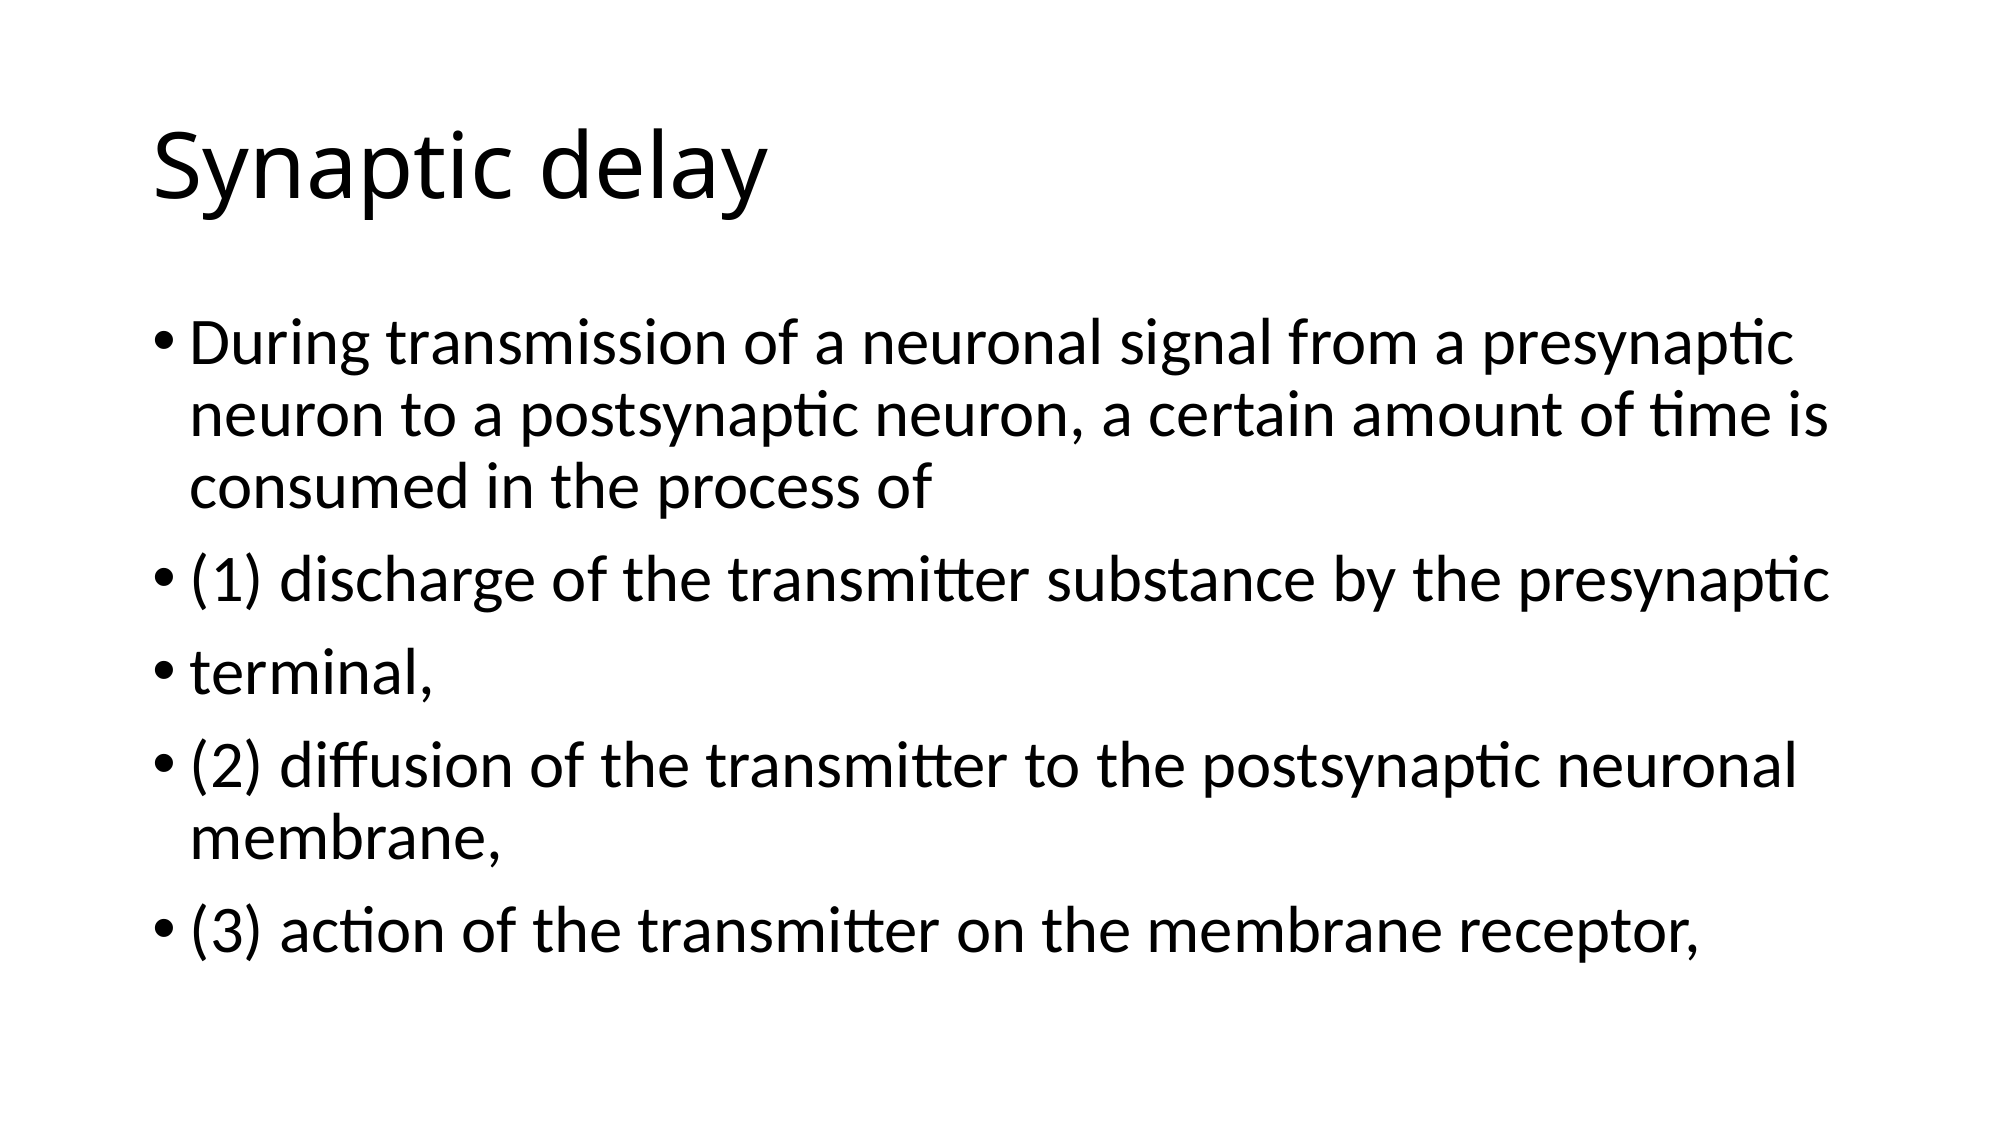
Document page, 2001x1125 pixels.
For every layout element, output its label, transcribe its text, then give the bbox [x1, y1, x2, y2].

list During transmission of a neuronal signal from a presynaptic neuron to a postsynaptic neuron, a certain amount of time is consumed in the process of (1) discharge of the transmitter substance by the presynaptic terminal, (2) diffusion of the transmitter to the postsynaptic neuronal membrane, (3) action of the transmitter on the membrane receptor, [137, 299, 1863, 1014]
title Synaptic delay [137, 59, 1863, 278]
